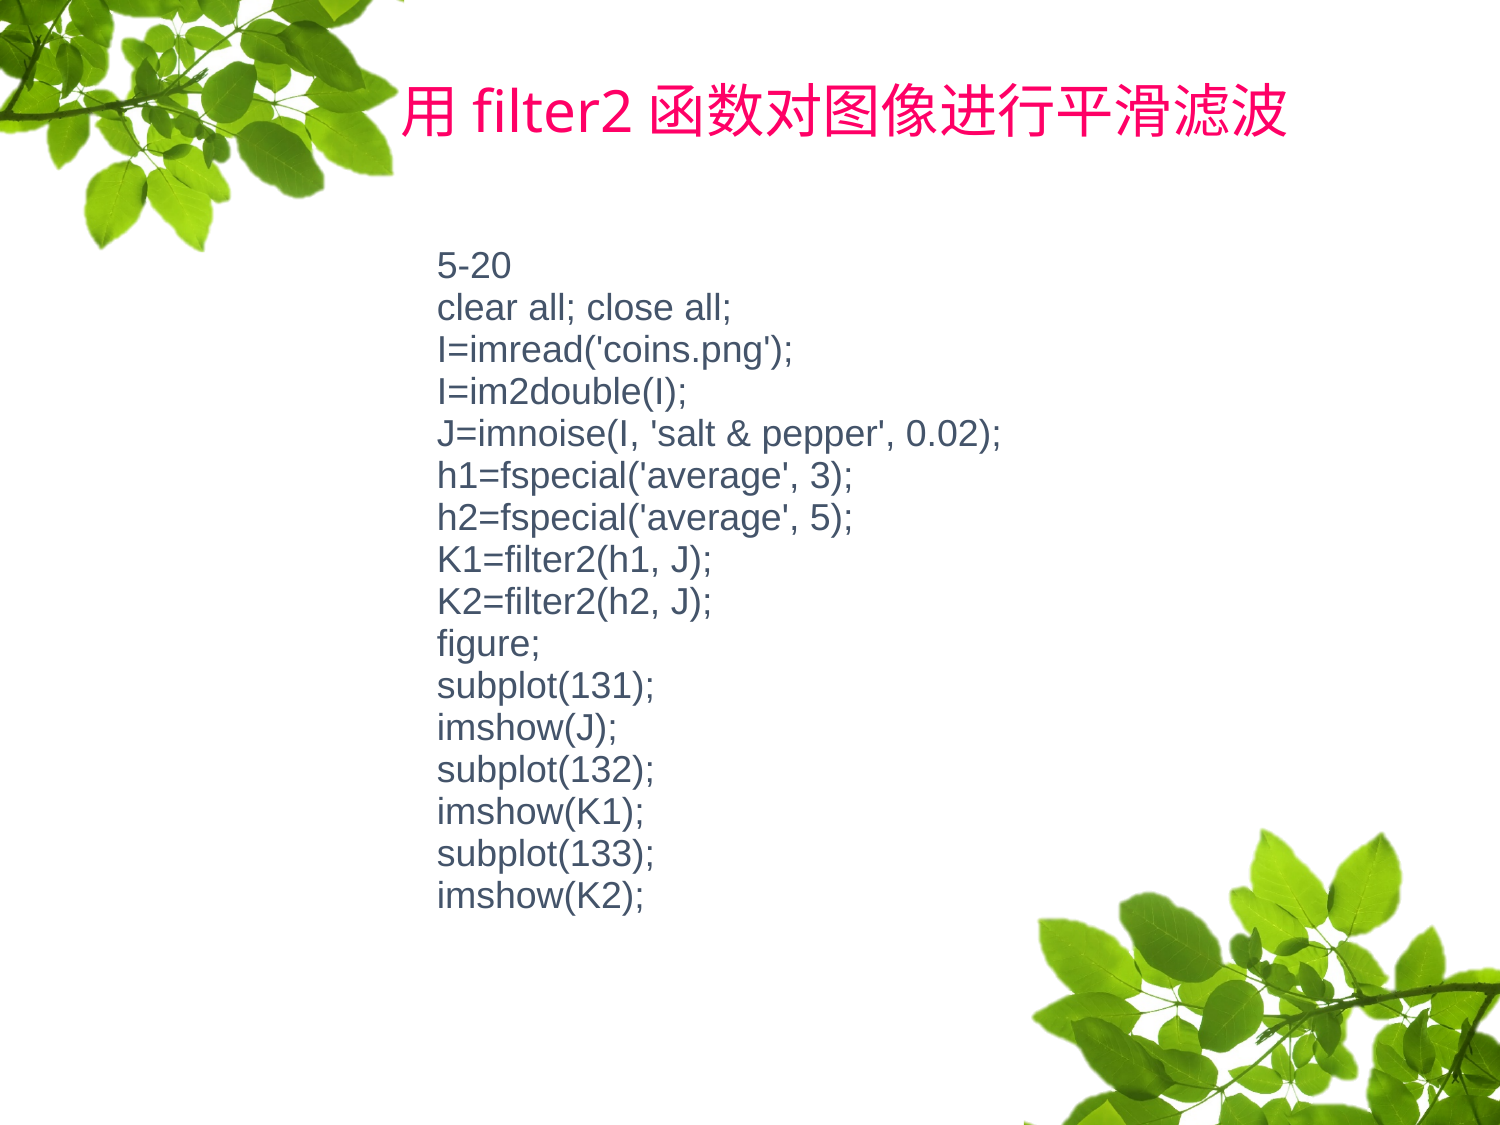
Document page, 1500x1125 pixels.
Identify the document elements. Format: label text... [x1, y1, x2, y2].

list 5-20 clear all; close all; I=imread('coins.png'); I=im2double(I); J=imnoise(I, 'salt & pepper', 0.02); h1=fspecial('average', 3); h2=fspecial('average', 5); K1=filter2(h1, J); K2=filter2(h2, J); figure; subplot(131); imshow(J); subplot(132); imshow(K1); subplot(133); imshow(K2); [421, 191, 1353, 1073]
title 用filter2函数对图像进行平滑滤波 [385, 0, 1397, 219]
picture [1023, 827, 1500, 1125]
picture [0, 0, 405, 253]
